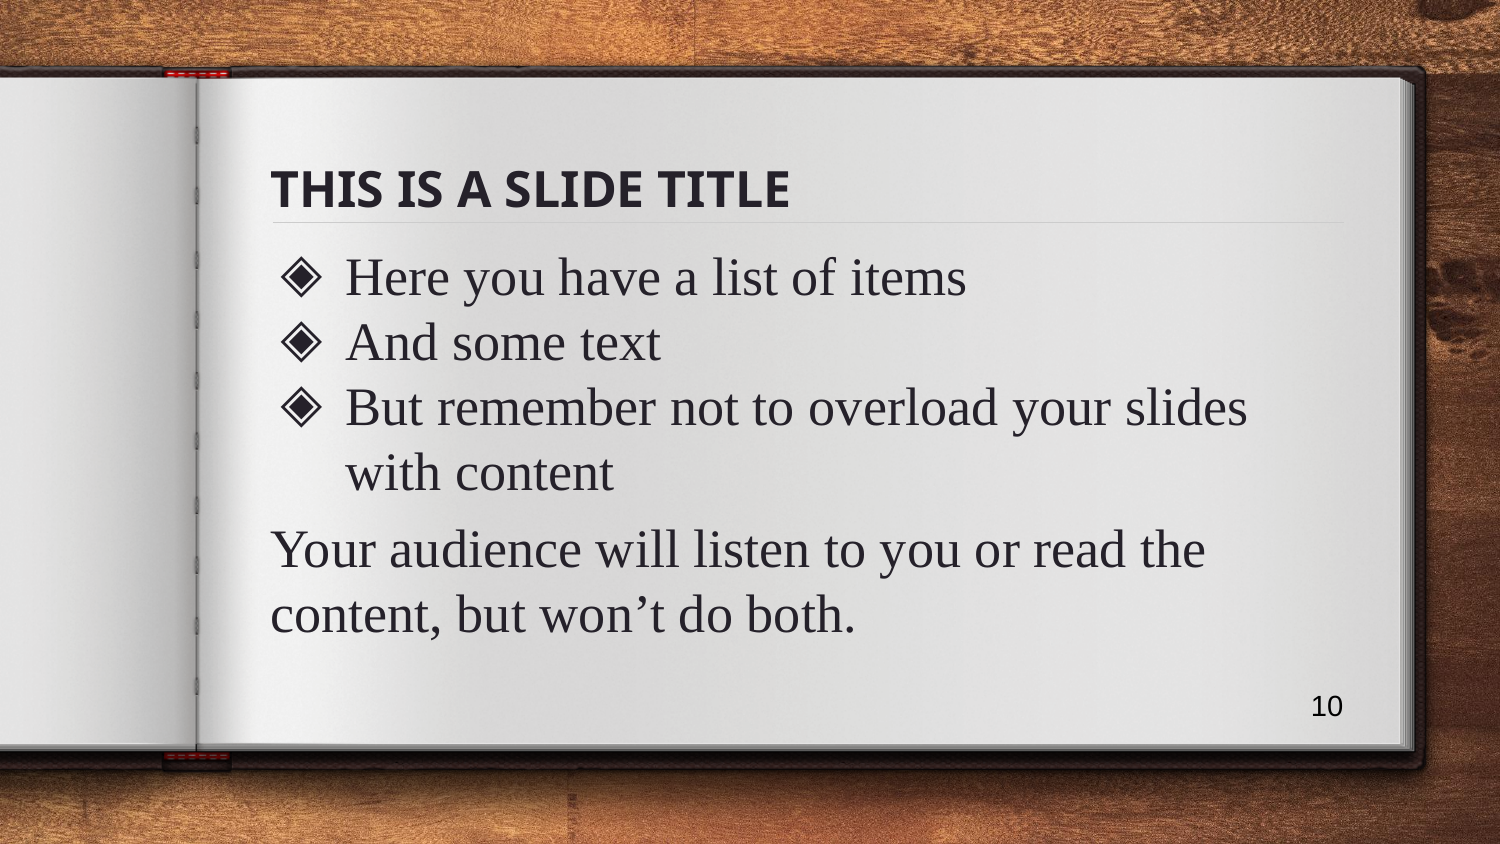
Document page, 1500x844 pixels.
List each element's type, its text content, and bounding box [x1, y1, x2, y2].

title THIS IS A SLIDE TITLE [255, 117, 1341, 226]
slide_number 10 [1295, 672, 1386, 737]
list Here you have a list of items And some text But remember not to overload your slides with content Your audience will listen to you or read the content, but won’t do both. [255, 226, 1341, 726]
picture [0, 0, 1500, 844]
